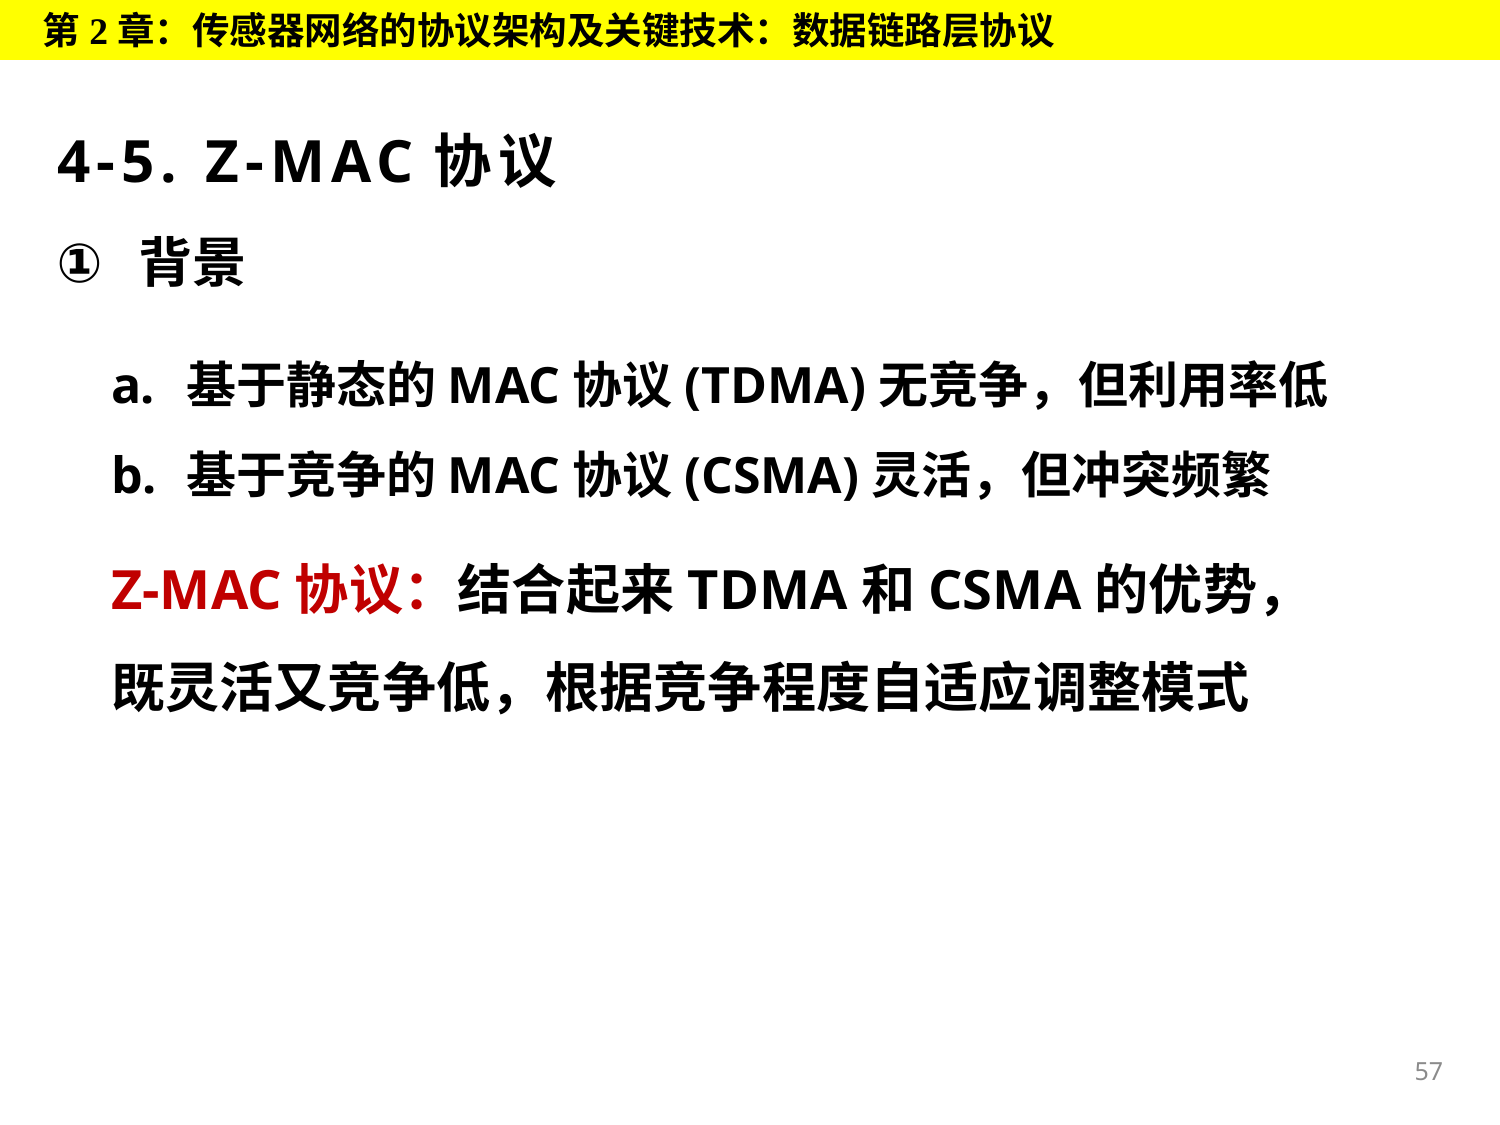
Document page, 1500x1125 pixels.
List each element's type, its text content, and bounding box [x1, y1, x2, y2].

slide_number 57 [1120, 1042, 1458, 1103]
text_box 第2章：传感器网络的协议架构及关键技术：数据链路层协议 [28, 0, 1070, 60]
text_box 基于静态的MAC协议(TDMA)无竞争，但利用率低 基于竞争的MAC协议(CSMA)灵活，但冲突频繁 [96, 316, 1442, 511]
title 4-5. Z-MAC协议 [41, 111, 1458, 216]
text_box 背景 [41, 221, 396, 302]
text_box Z-MAC协议：结合起来TDMA和CSMA的优势，既灵活又竞争低，根据竞争程度自适应调整模式 [96, 516, 1313, 726]
